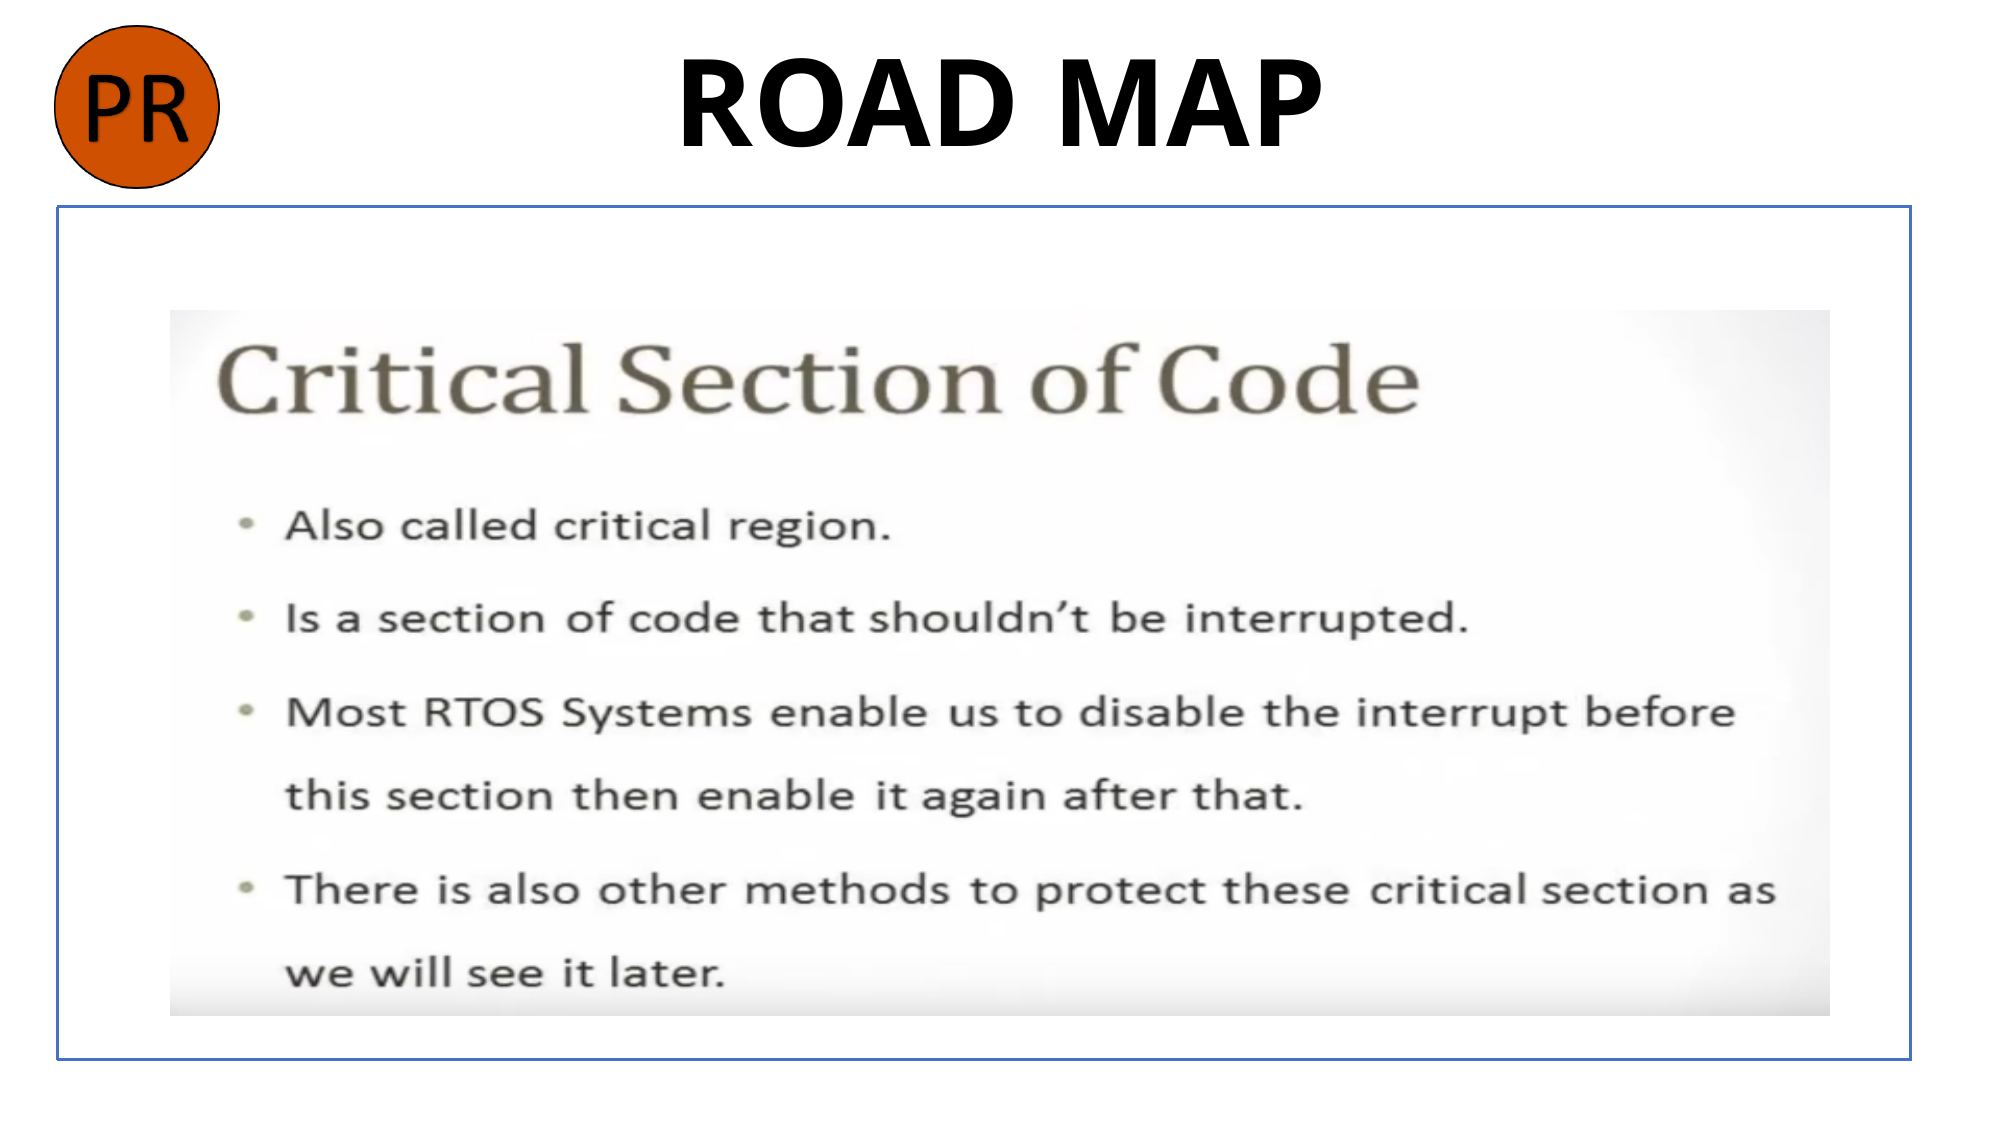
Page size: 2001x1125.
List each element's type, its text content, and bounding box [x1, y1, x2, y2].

picture [47, 20, 224, 194]
title ROAD MAP [249, 34, 1750, 181]
picture [170, 310, 1830, 1016]
